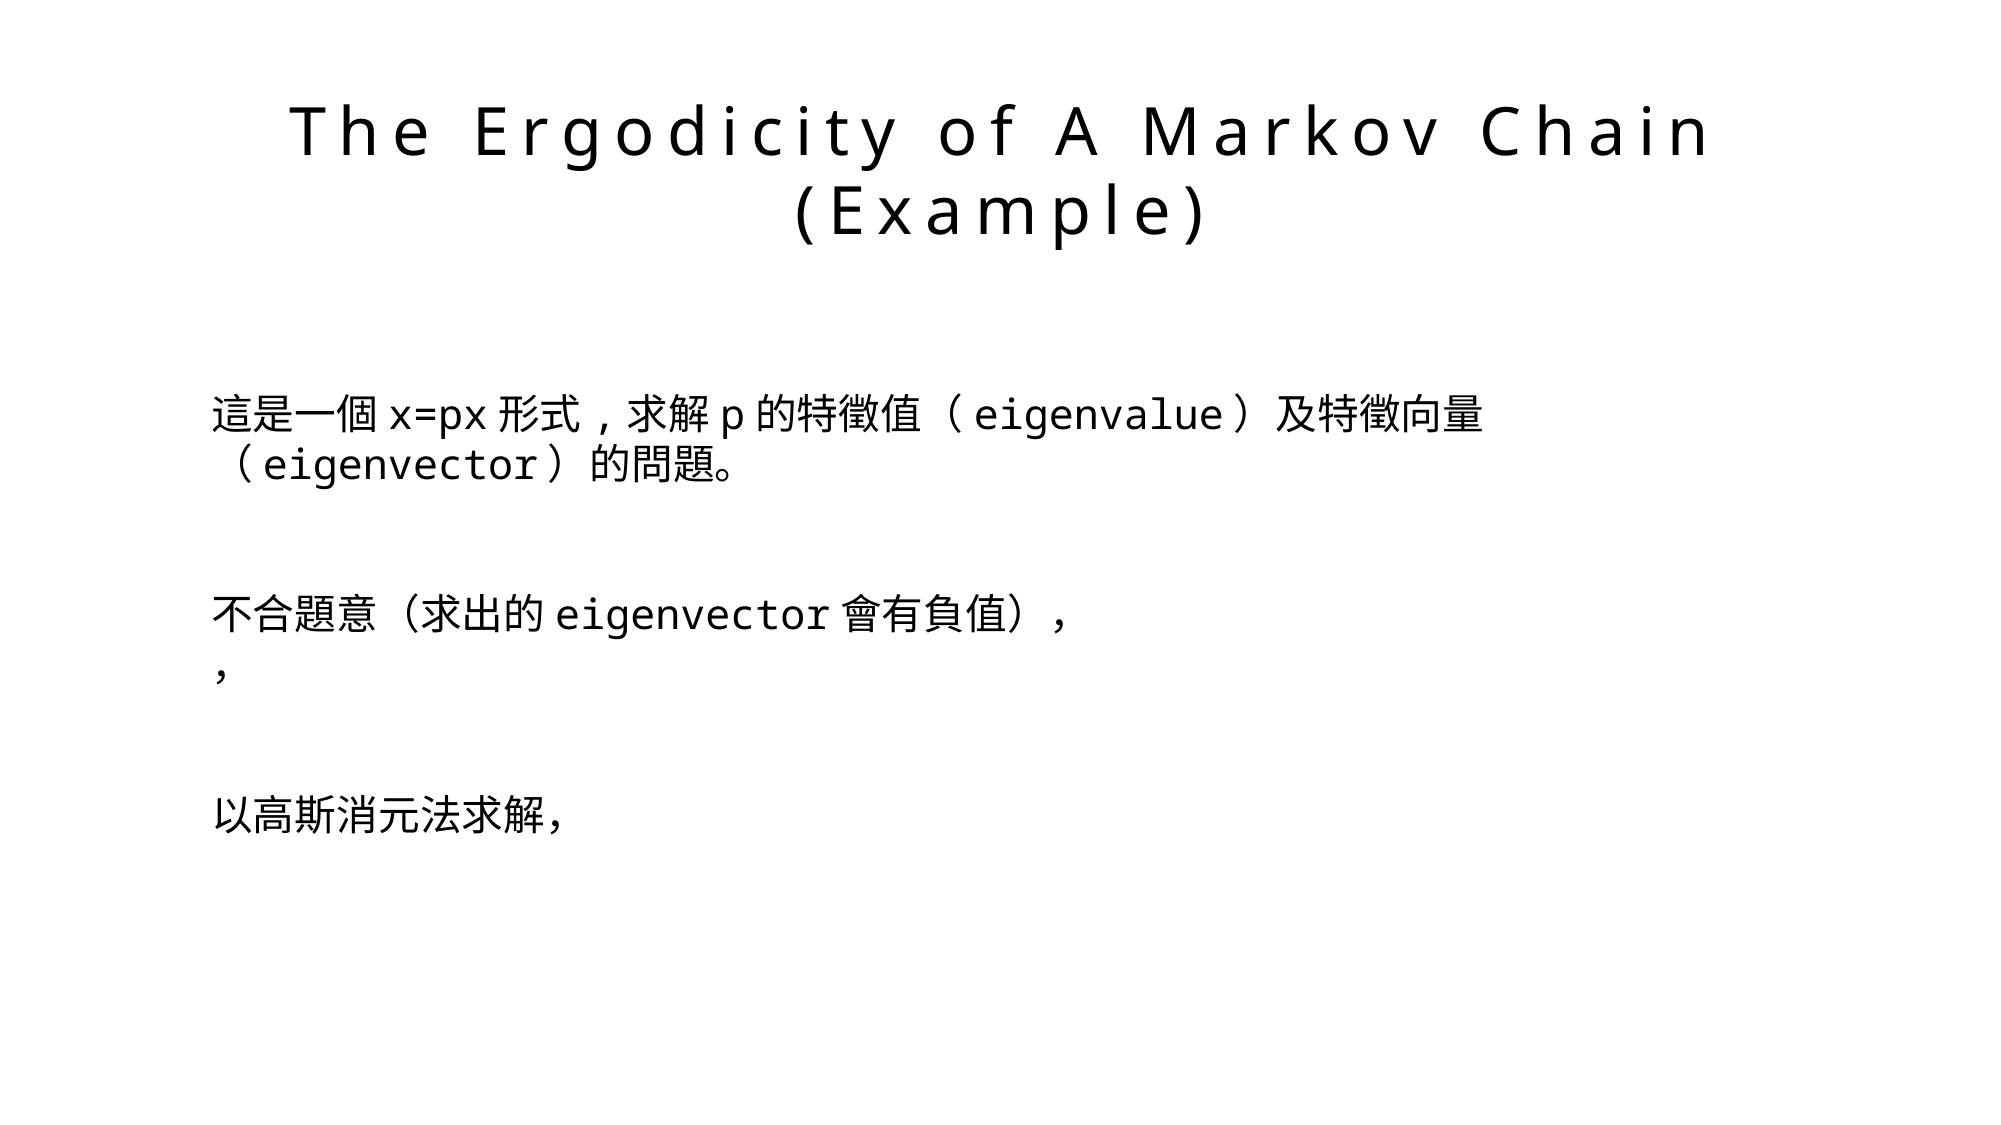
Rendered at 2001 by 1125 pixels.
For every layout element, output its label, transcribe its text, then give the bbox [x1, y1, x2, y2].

text_box The Ergodicity of A Markov Chain (Example) [274, 80, 1726, 256]
